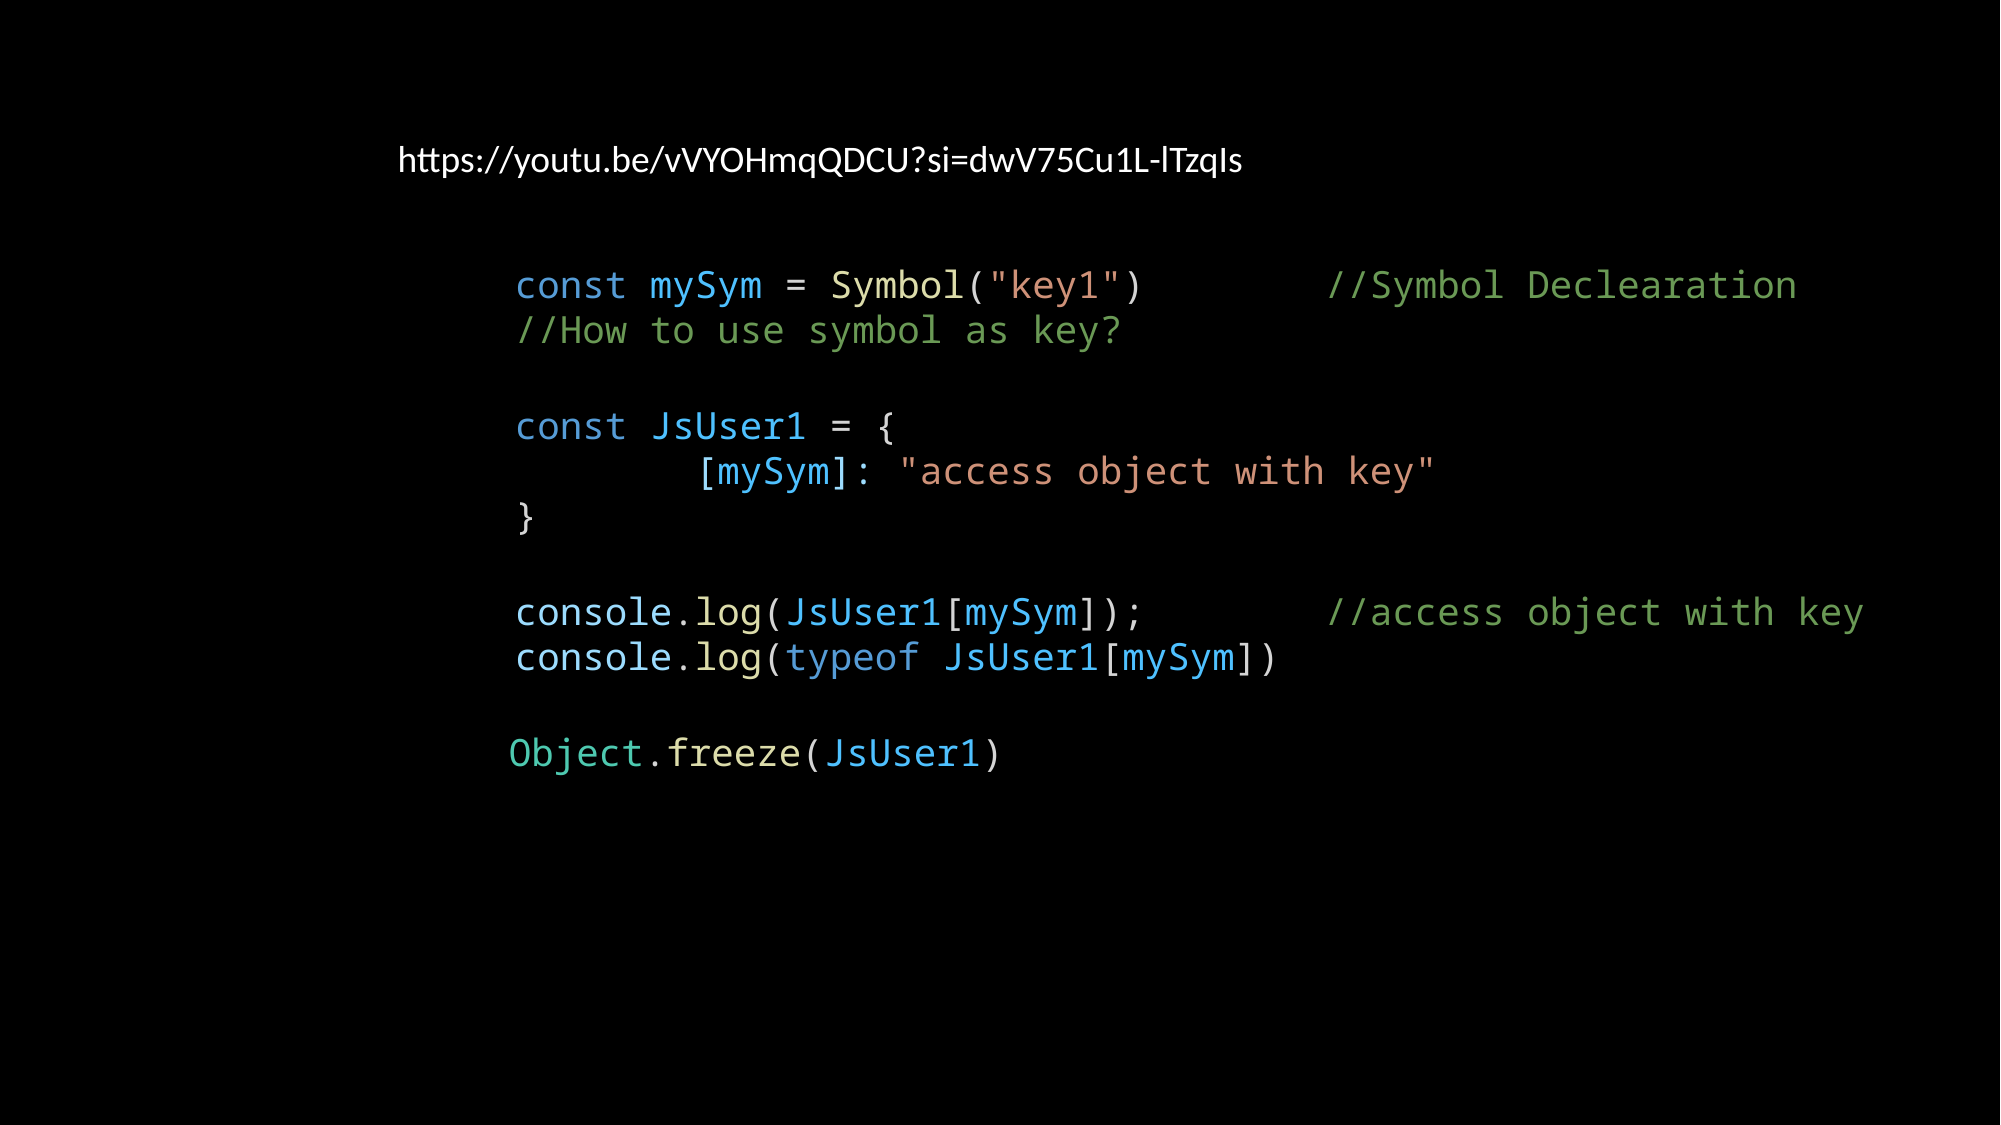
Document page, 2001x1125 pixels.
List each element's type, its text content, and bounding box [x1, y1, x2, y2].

text_box https://youtu.be/vVYOHmqQDCU?si=dwV75Cu1L-lTzqIs [382, 127, 1259, 188]
text_box const mySym = Symbol("key1") //Symbol Declearation //How to use symbol as key? [500, 253, 1837, 359]
text_box const JsUser1 = { [mySym]: "access object with key" } [500, 394, 1500, 545]
text_box console.log(JsUser1[mySym]); //access object with key console.log(typeof JsUser1[mySym]) [500, 580, 1883, 686]
text_box Object.freeze(JsUser1) [493, 721, 1019, 782]
